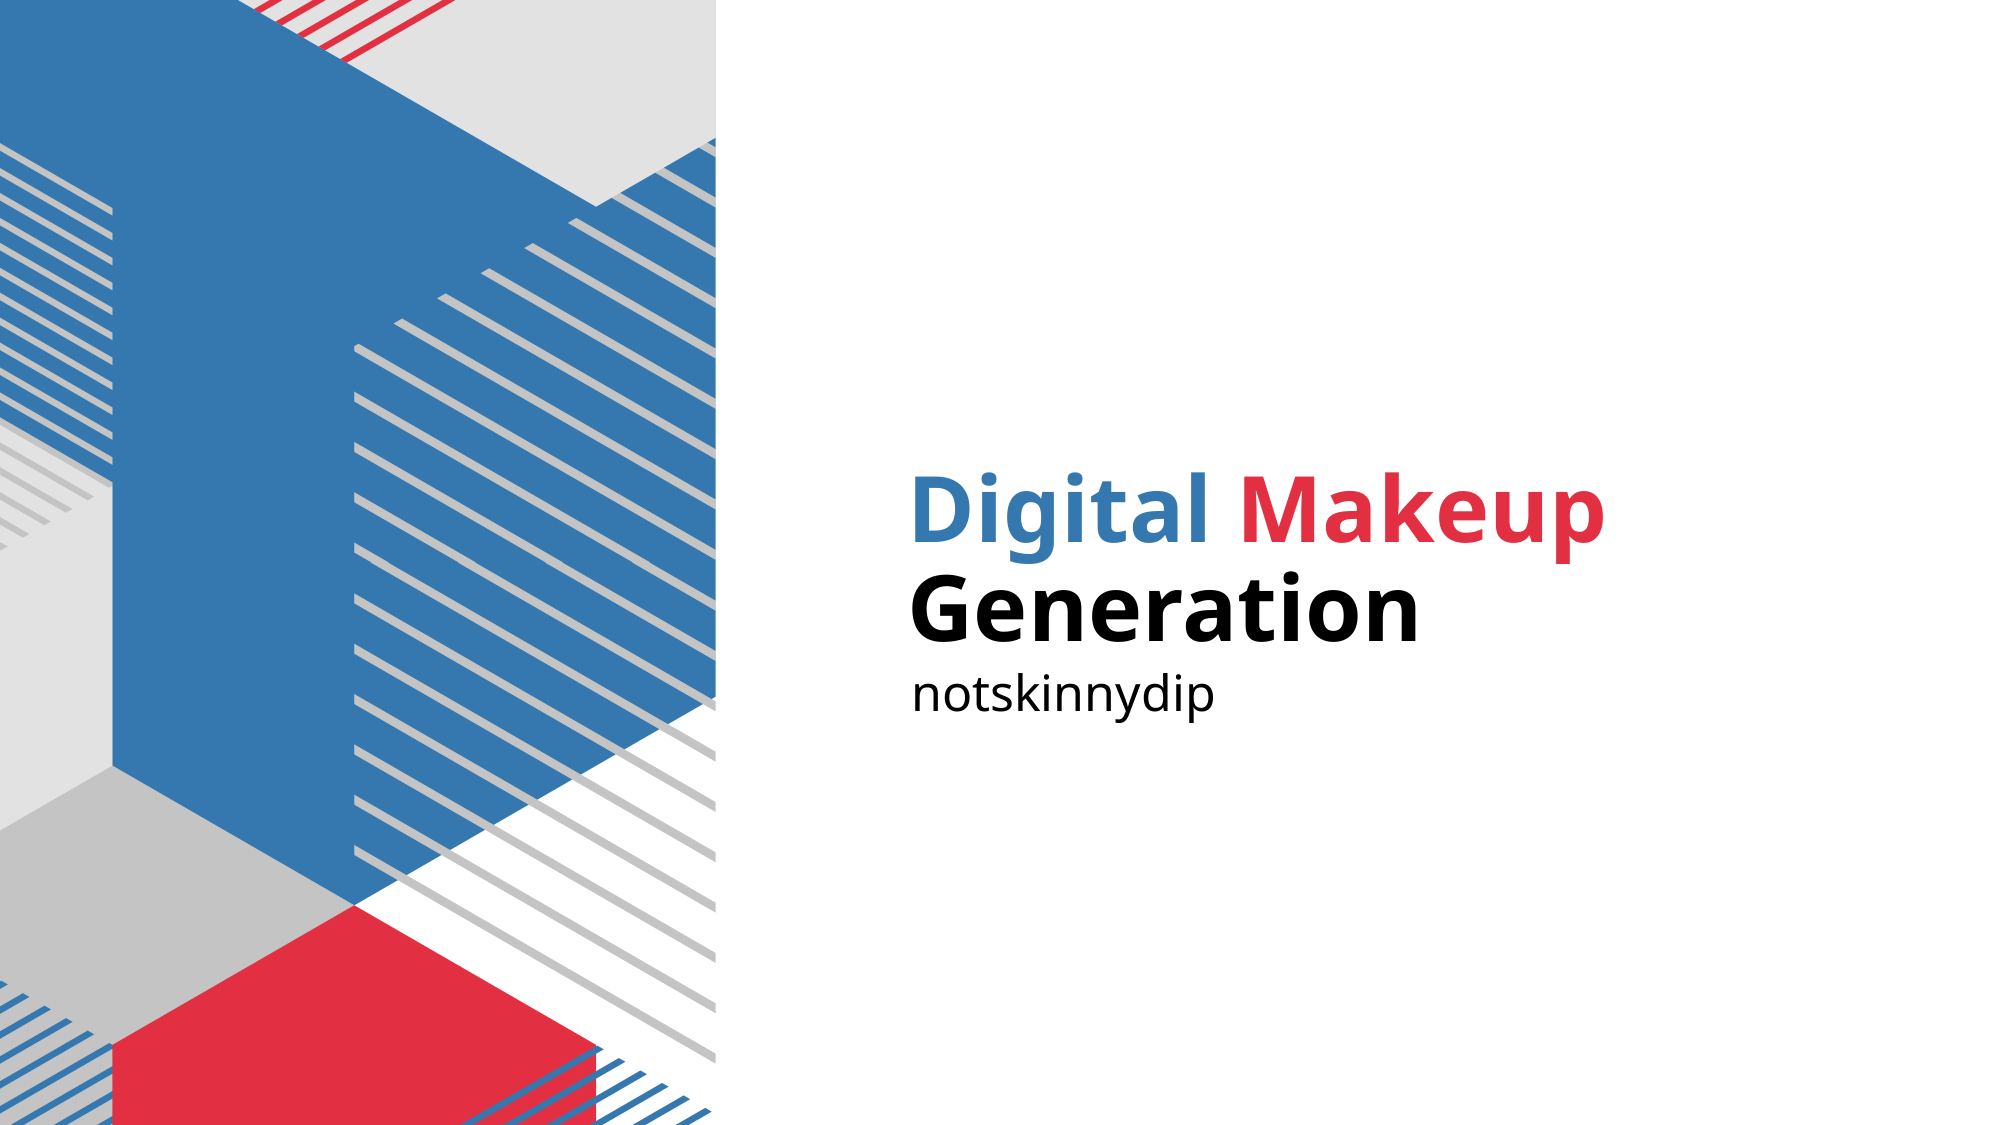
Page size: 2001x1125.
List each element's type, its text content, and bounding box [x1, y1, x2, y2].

picture [0, 0, 2000, 1125]
title Digital Makeup Generation [892, 453, 1914, 672]
text_box notskinnydip [896, 653, 1446, 729]
